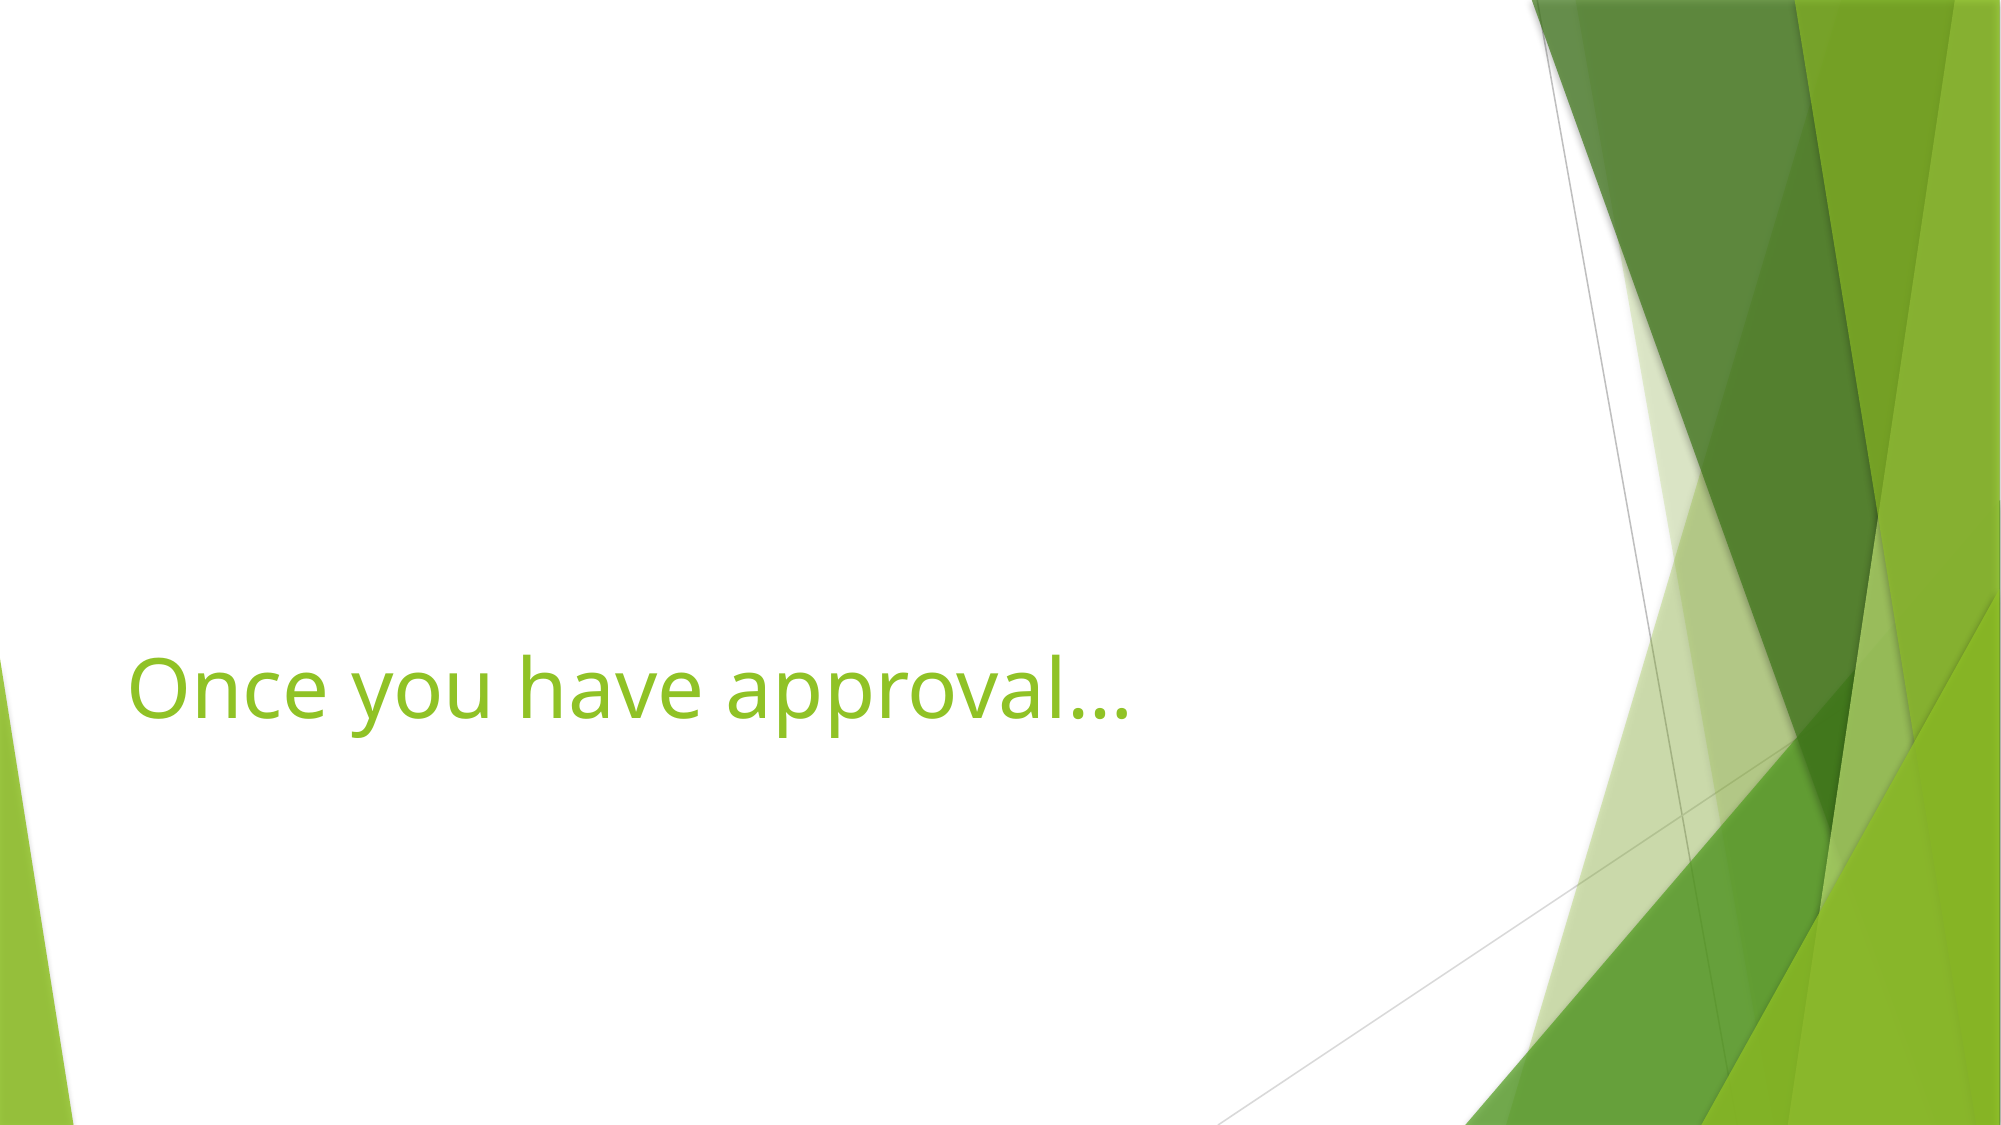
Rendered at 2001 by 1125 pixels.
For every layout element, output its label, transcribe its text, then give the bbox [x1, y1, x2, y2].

title Once you have approval… [111, 443, 1522, 743]
